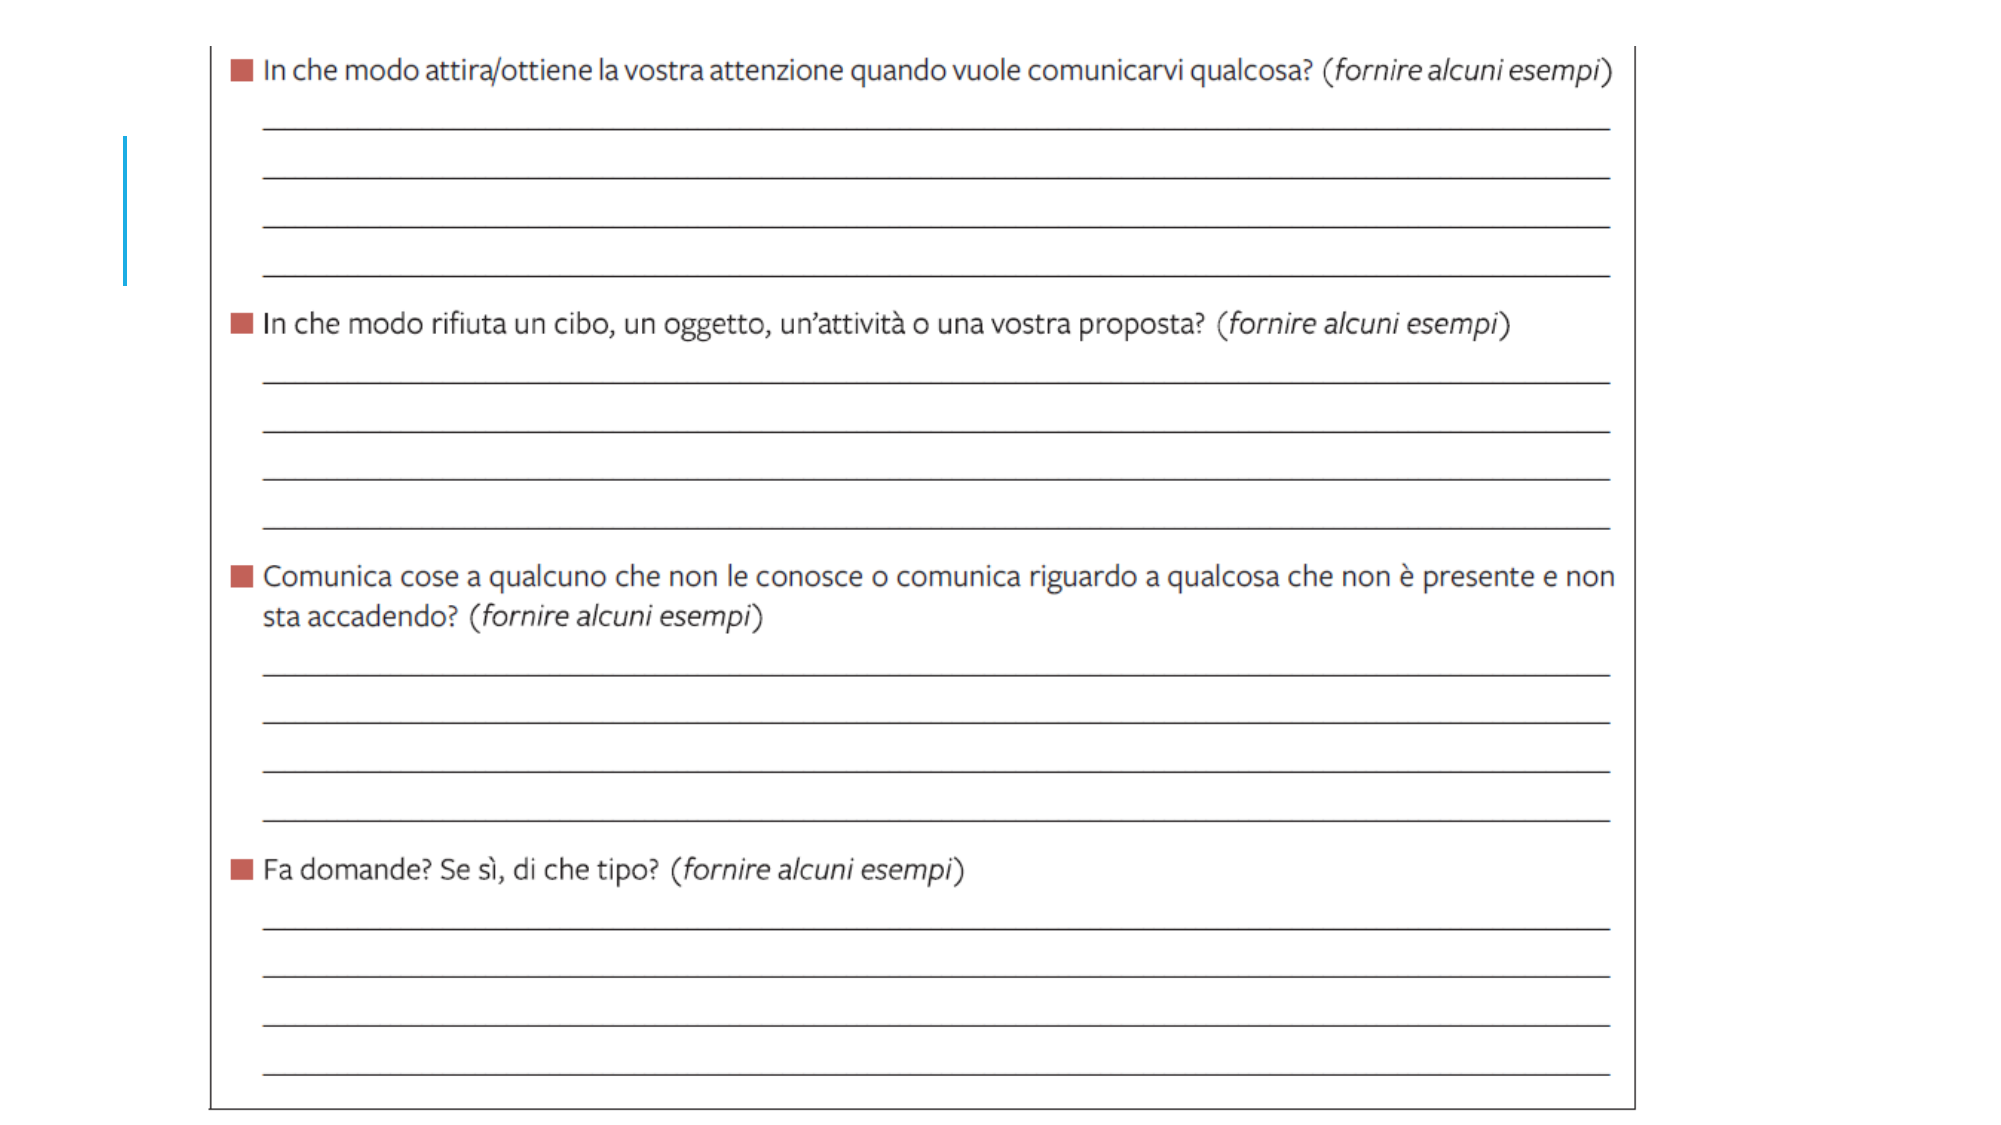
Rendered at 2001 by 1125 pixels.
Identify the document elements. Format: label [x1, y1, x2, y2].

picture [185, 45, 1697, 1125]
